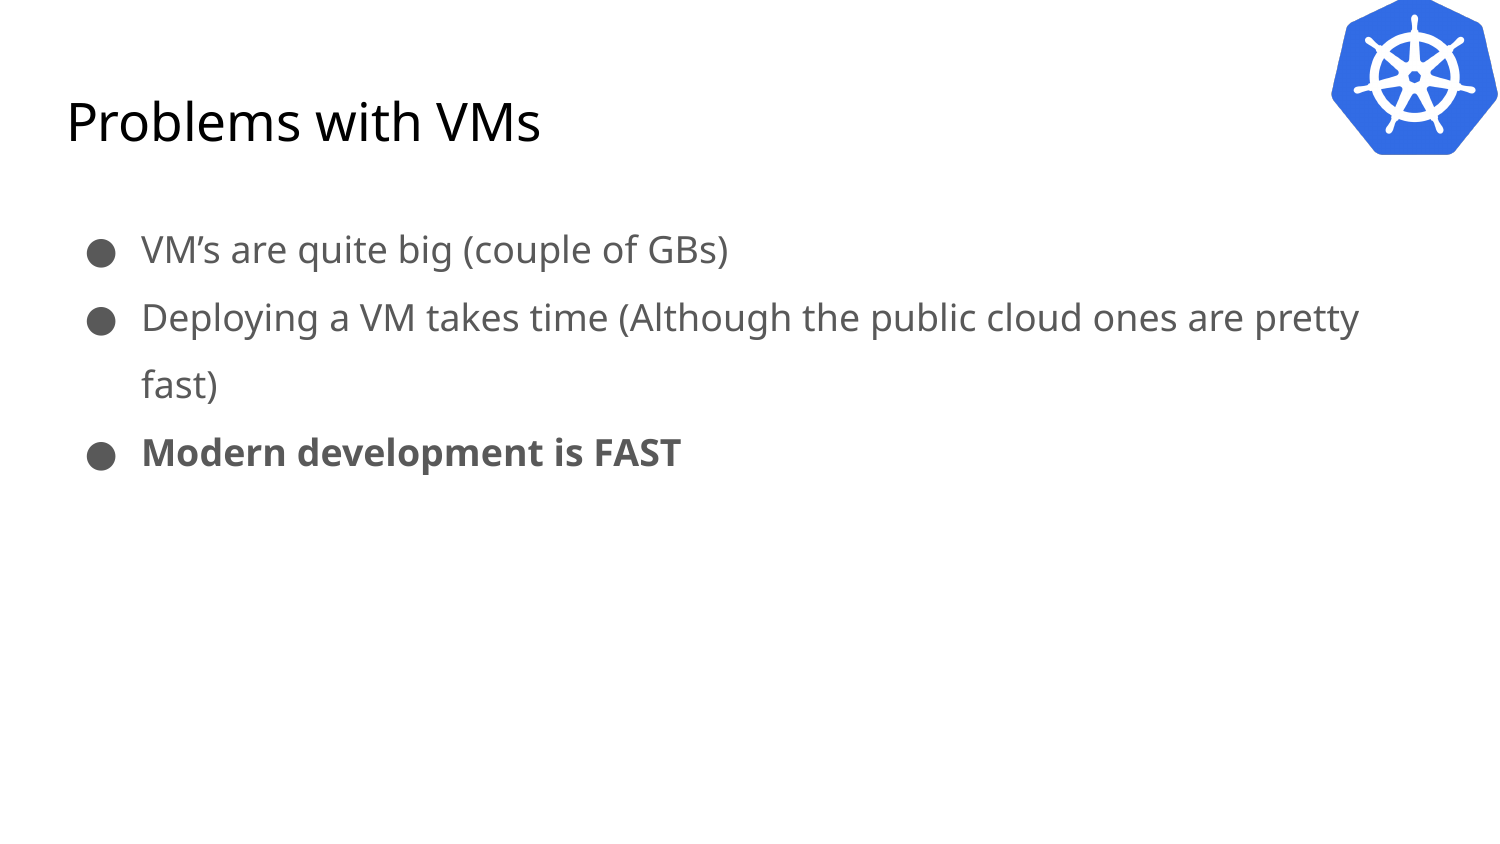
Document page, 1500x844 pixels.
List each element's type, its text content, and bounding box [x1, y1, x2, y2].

title Problems with VMs [51, 72, 1449, 167]
picture [1329, 0, 1500, 157]
list VM’s are quite big (couple of GBs) Deploying a VM takes time (Although the public cloud ones are pretty fast) Modern development is FAST [51, 189, 1449, 750]
